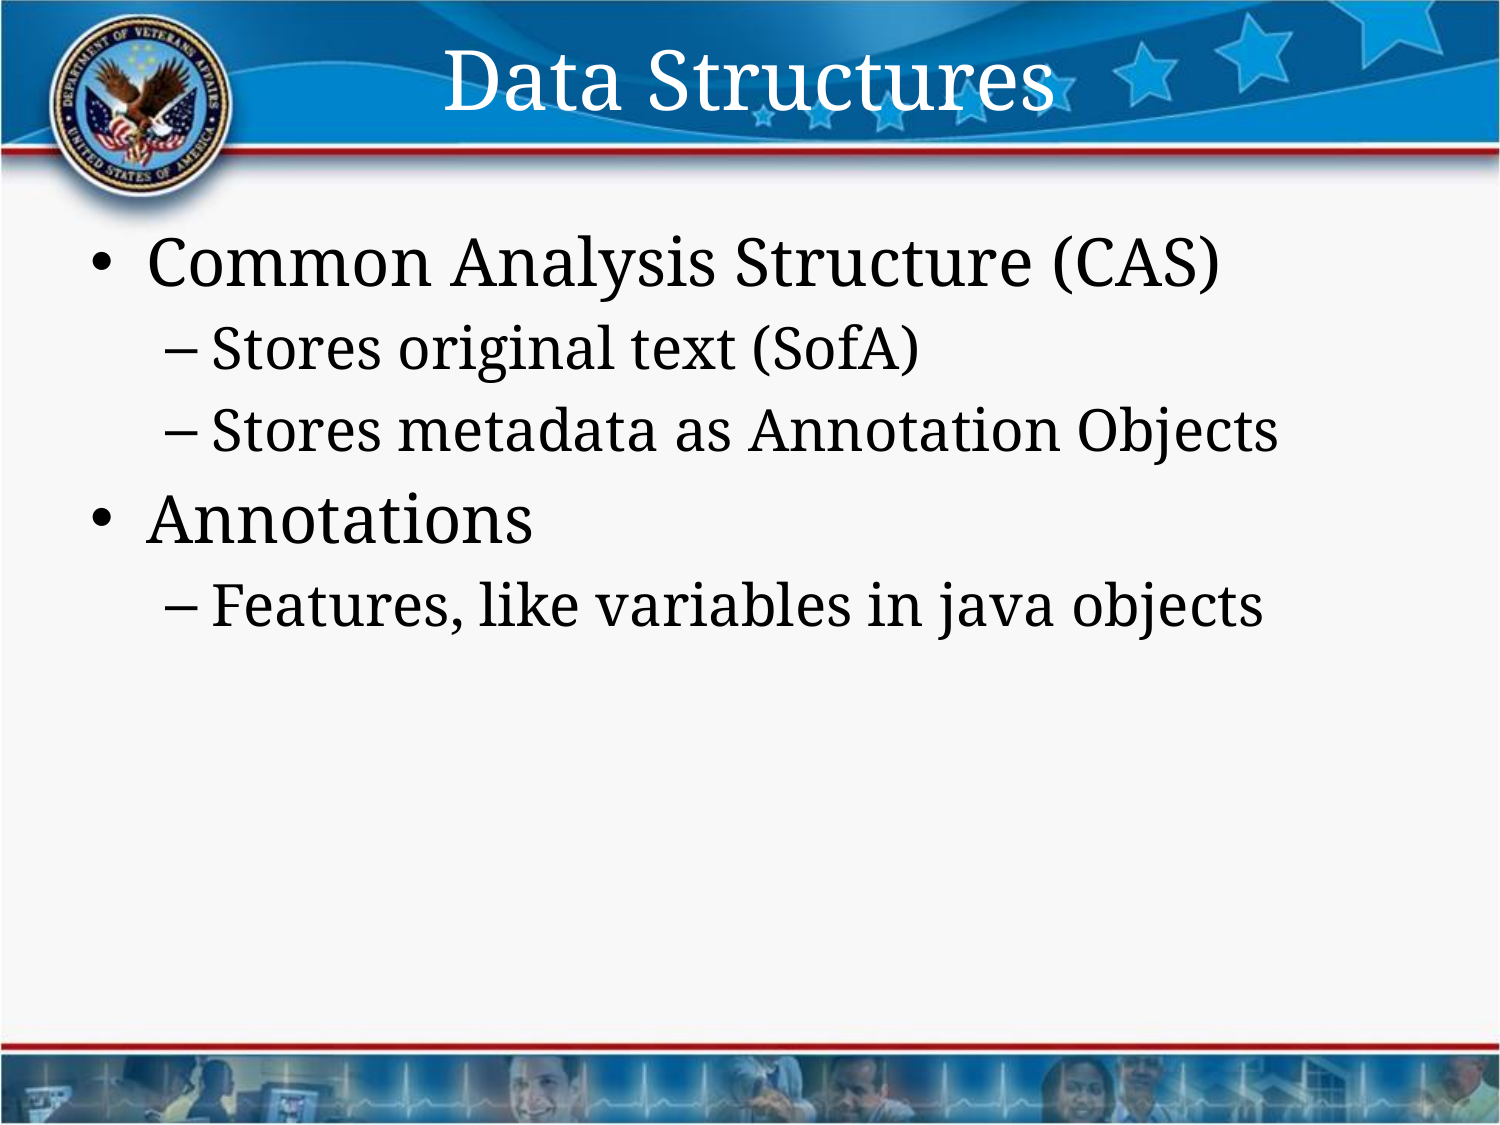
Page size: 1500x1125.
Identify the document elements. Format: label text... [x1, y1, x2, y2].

title Data Structures [74, 24, 1426, 130]
list Common Analysis Structure (CAS) Stores original text (SofA) Stores metadata as Annotation Objects Annotations Features, like variables in java objects [74, 212, 1426, 1006]
picture [0, 0, 1500, 1125]
